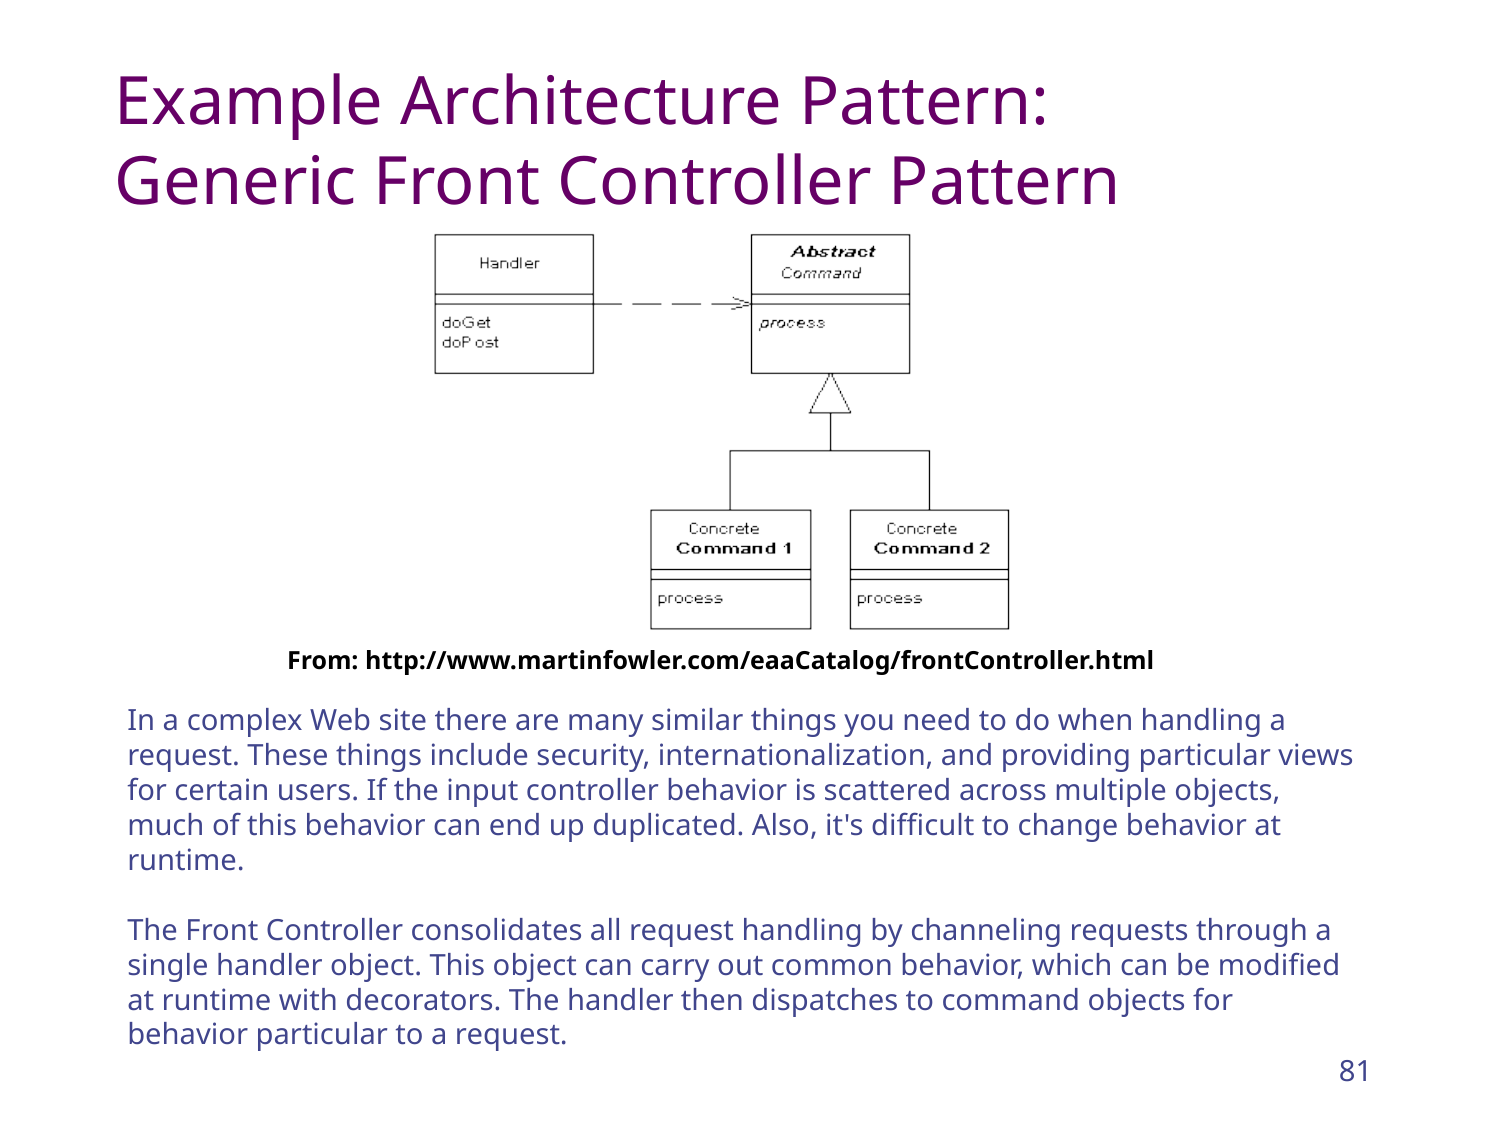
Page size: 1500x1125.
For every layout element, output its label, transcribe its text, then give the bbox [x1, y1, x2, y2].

title Example Architecture Pattern: Generic Front Controller Pattern [99, 50, 1375, 238]
text_box From: http://www.martinfowler.com/eaaCatalog/frontController.html [272, 637, 1171, 683]
slide_number 81 [1074, 1025, 1388, 1100]
picture [433, 231, 1013, 663]
text_box In a complex Web site there are many similar things you need to do when handling a request. These things include security, internationalization, and providing particular views for certain users. If the input controller behavior is scattered across multiple objects, much of this behavior can end up duplicated. Also, it's difficult to change behavior at runtime. The Front Controller consolidates all request handling by channeling requests through a single handler object. This object can carry out common behavior, which can be modified at runtime with decorators. The handler then dispatches to command objects for behavior particular to a request. [112, 693, 1375, 1094]
